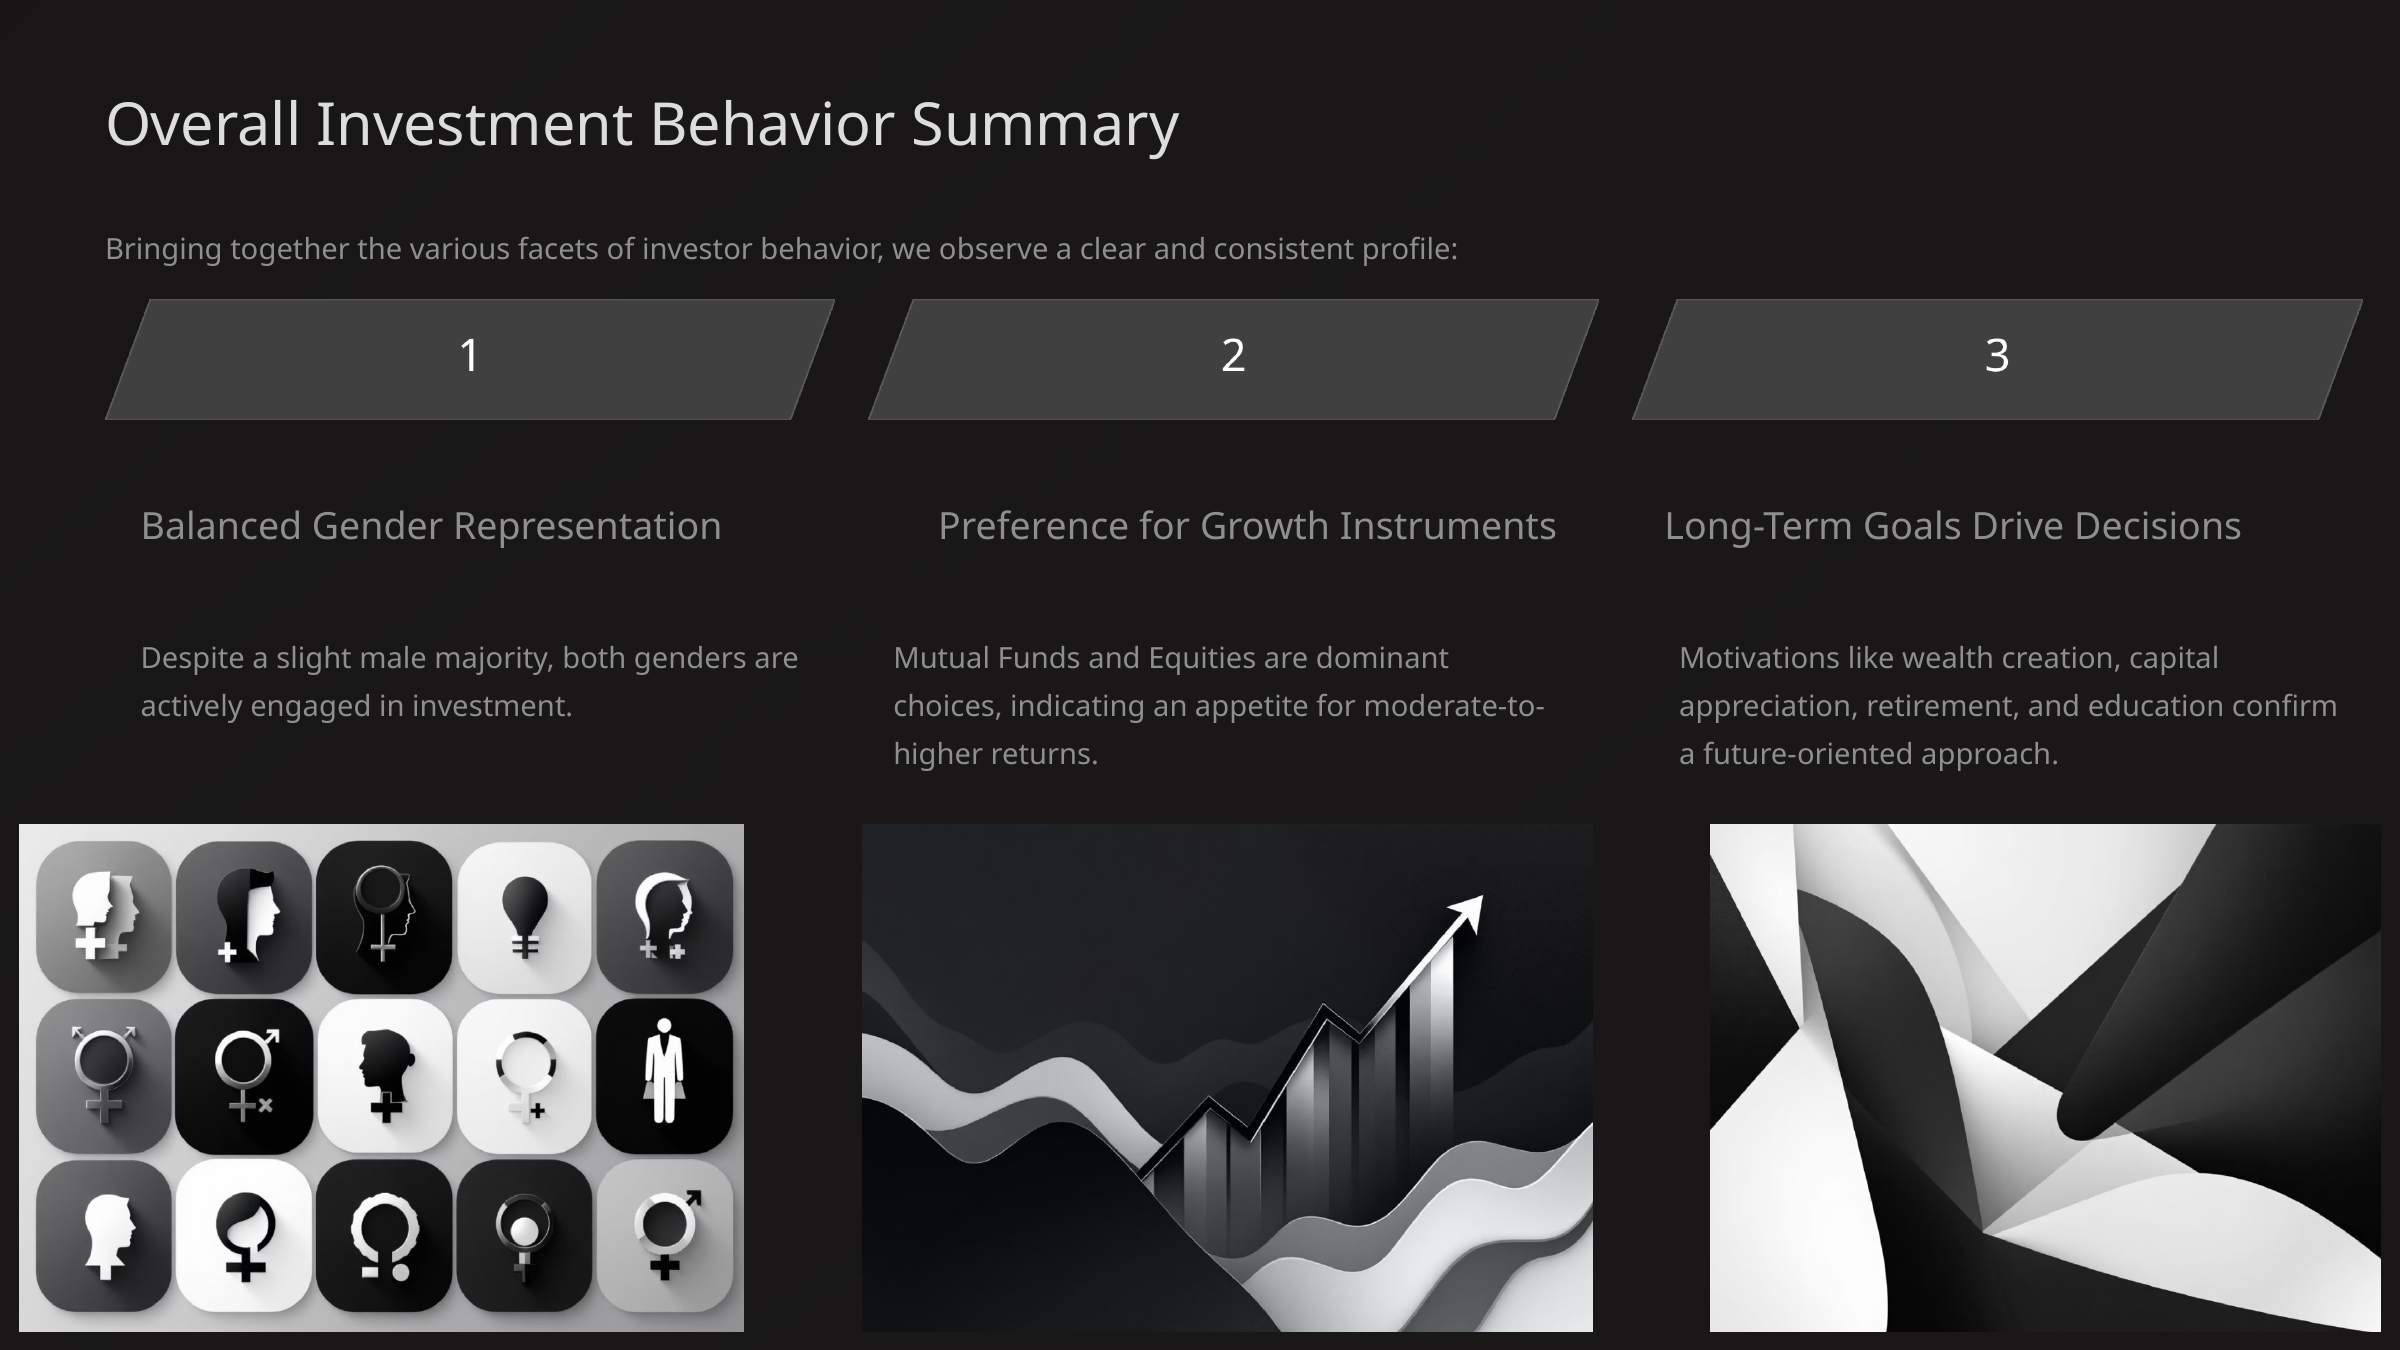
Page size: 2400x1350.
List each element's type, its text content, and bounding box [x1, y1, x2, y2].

text_box Overall Investment Behavior Summary [105, 82, 1229, 158]
picture [1710, 824, 2389, 1339]
picture [1632, 299, 2363, 420]
text_box Mutual Funds and Equities are dominant choices, indicating an appetite for moderate-to-higher returns. [893, 626, 1564, 772]
text_box Despite a slight male majority, both genders are actively engaged in investment. [140, 626, 811, 723]
text_box Preference for Growth Instruments [938, 499, 1564, 547]
picture [862, 824, 1593, 1332]
picture [19, 824, 744, 1332]
picture [105, 299, 835, 420]
picture [868, 299, 1599, 420]
text_box Long-Term Goals Drive Decisions [1664, 499, 2260, 547]
text_box Motivations like wealth creation, capital appreciation, retirement, and education confirm a future-oriented approach. [1679, 626, 2350, 772]
text_box Balanced Gender Representation [140, 499, 744, 547]
text_box Bringing together the various facets of investor behavior, we observe a clear and consistent profile: [105, 217, 2295, 266]
